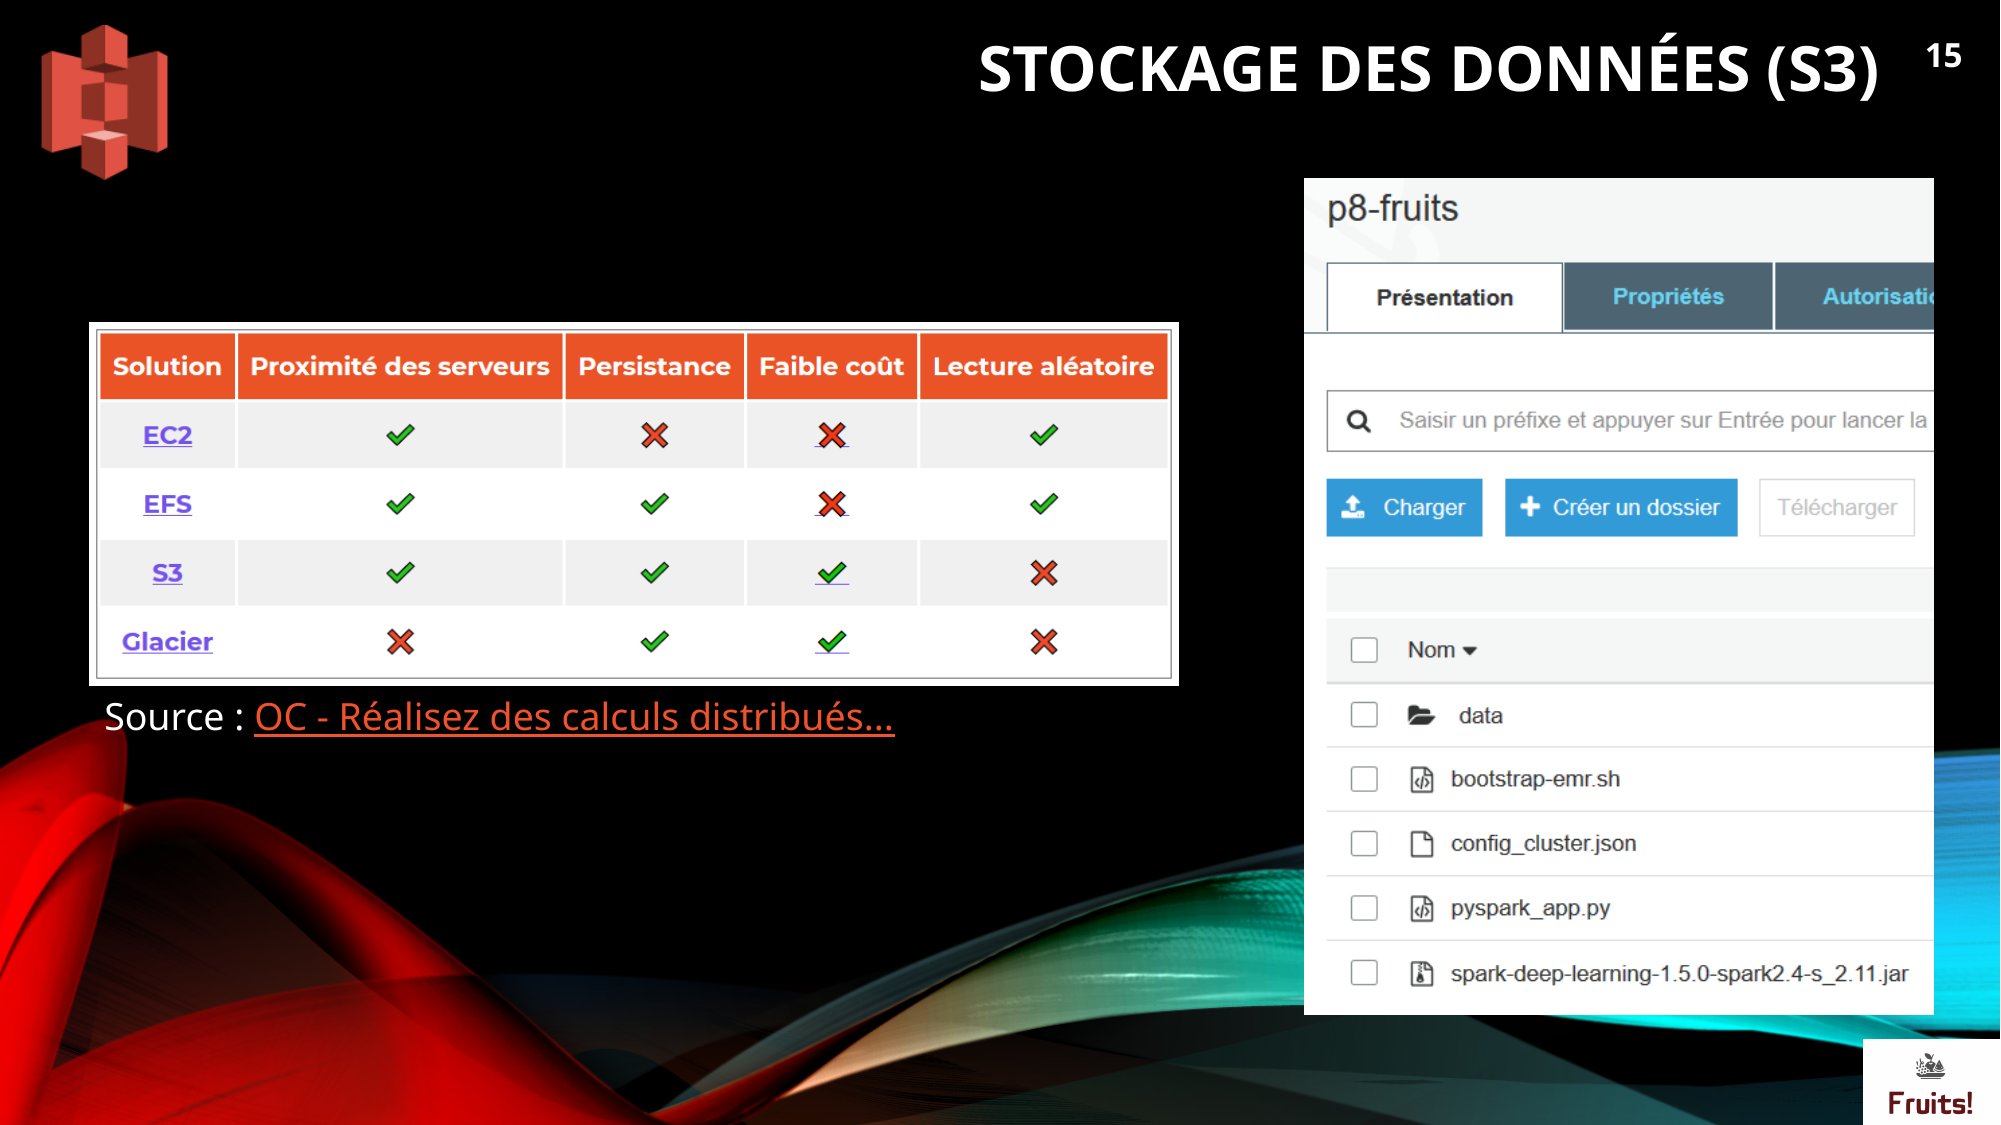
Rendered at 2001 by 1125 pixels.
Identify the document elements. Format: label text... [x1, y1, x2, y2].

picture [0, 25, 208, 180]
text_box 15 [1872, 27, 1978, 87]
text_box Stockage des Données (S3) [813, 0, 1896, 113]
picture [0, 177, 2000, 1125]
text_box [89, 322, 1179, 747]
